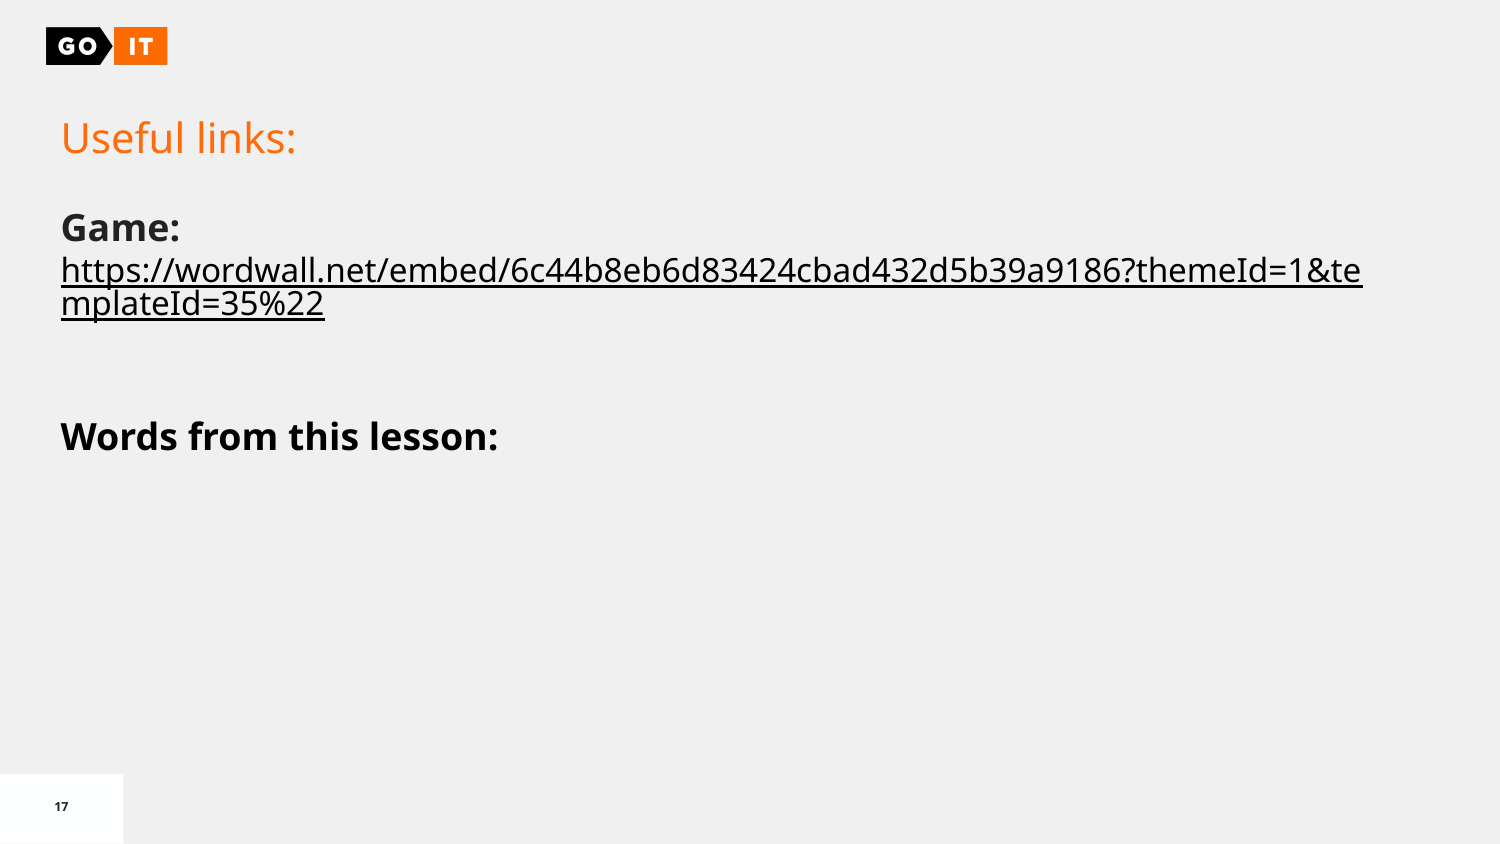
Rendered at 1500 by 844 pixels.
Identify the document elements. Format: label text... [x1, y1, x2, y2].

picture [46, 27, 168, 65]
text_box Useful links: Game: https://wordwall.net/embed/6c44b8eb6d83424cbad432d5b39a9186?themeId=1&templateId=35%22 Words from this lesson: [45, 96, 1398, 562]
